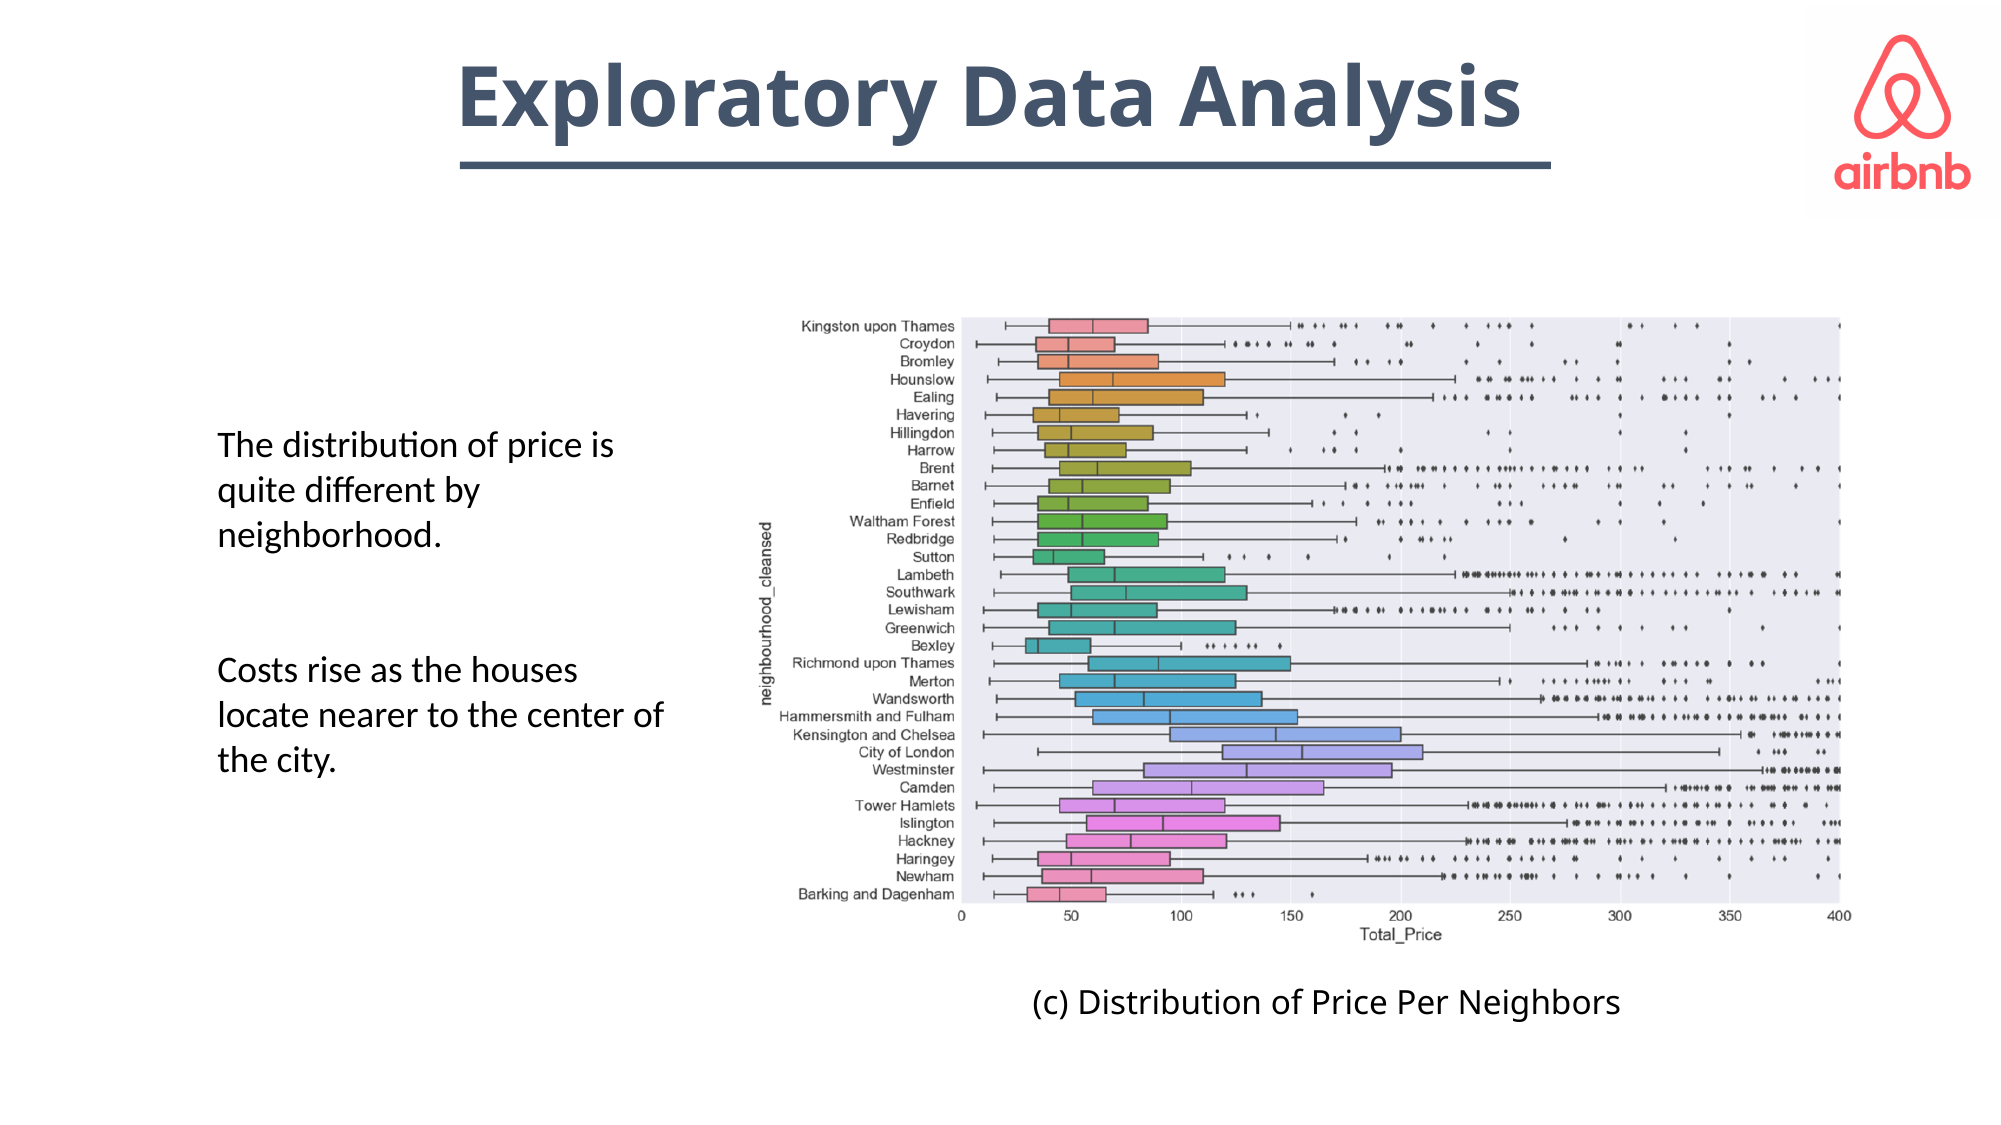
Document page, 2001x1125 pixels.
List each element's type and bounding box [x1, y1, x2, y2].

text_box [140, 39, 1860, 1034]
picture [1805, 5, 2000, 219]
picture [735, 306, 1860, 947]
